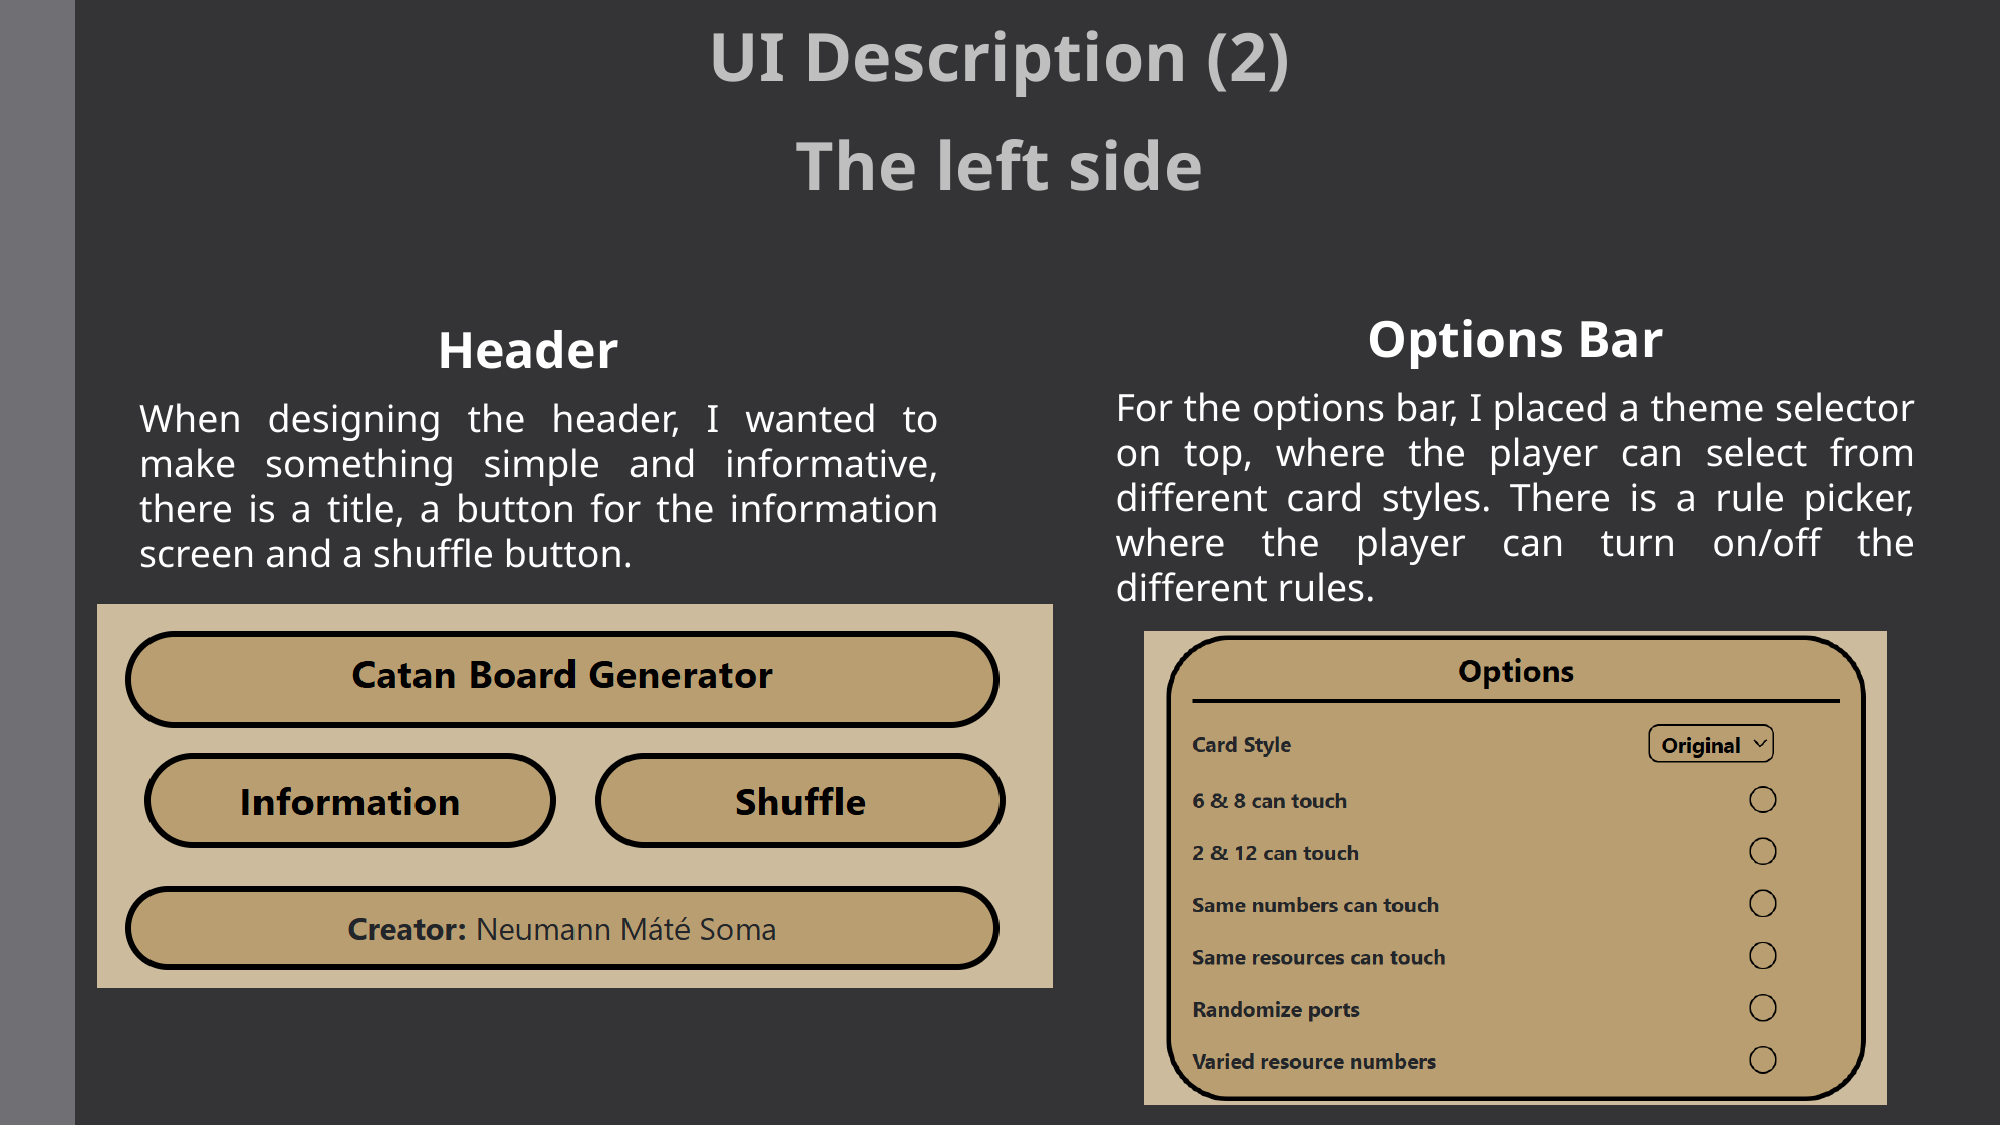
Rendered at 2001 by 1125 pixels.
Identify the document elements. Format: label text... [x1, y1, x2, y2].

picture [1144, 630, 1887, 1106]
picture [96, 603, 1054, 988]
text_box For the options bar, I placed a theme selector on top, where the player can select from different card styles. There is a rule picker, where the player can turn on/off the different rules. [1100, 376, 1931, 617]
text_box When designing the header, I wanted to make something simple and informative, there is a title, a button for the information screen and a shuffle button. [124, 387, 955, 583]
text_box Options Bar [1352, 300, 1679, 375]
text_box UI Description (2) The left side [605, 0, 1395, 227]
text_box Header [422, 311, 634, 387]
